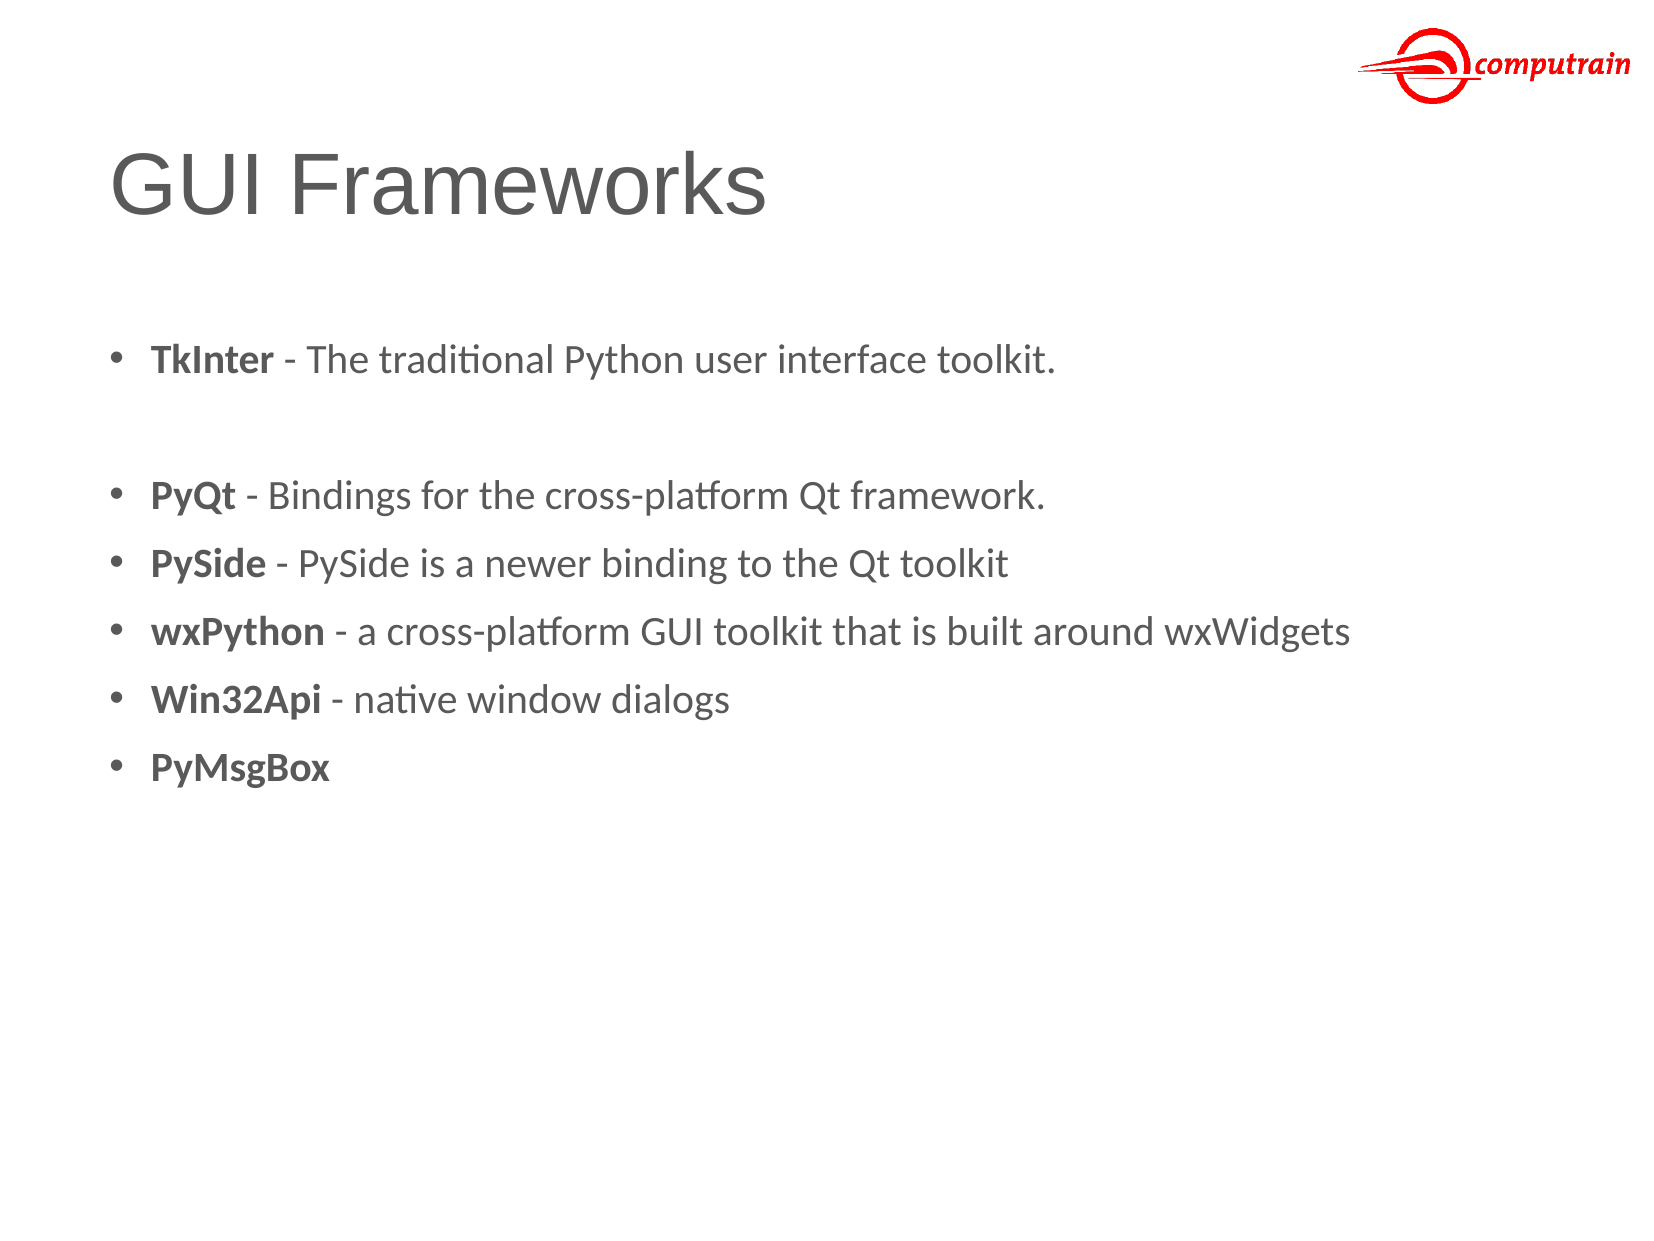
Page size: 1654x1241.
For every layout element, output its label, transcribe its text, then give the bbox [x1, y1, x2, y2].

picture [1358, 28, 1630, 104]
list TkInter - The traditional Python user interface toolkit. PyQt - Bindings for the cross-platform Qt framework. PySide - PySide is a newer binding to the Qt toolkit wxPython - a cross-platform GUI toolkit that is built around wxWidgets Win32Api - native window dialogs PyMsgBox [94, 330, 1630, 1223]
title GUI Frameworks [94, 66, 1560, 306]
